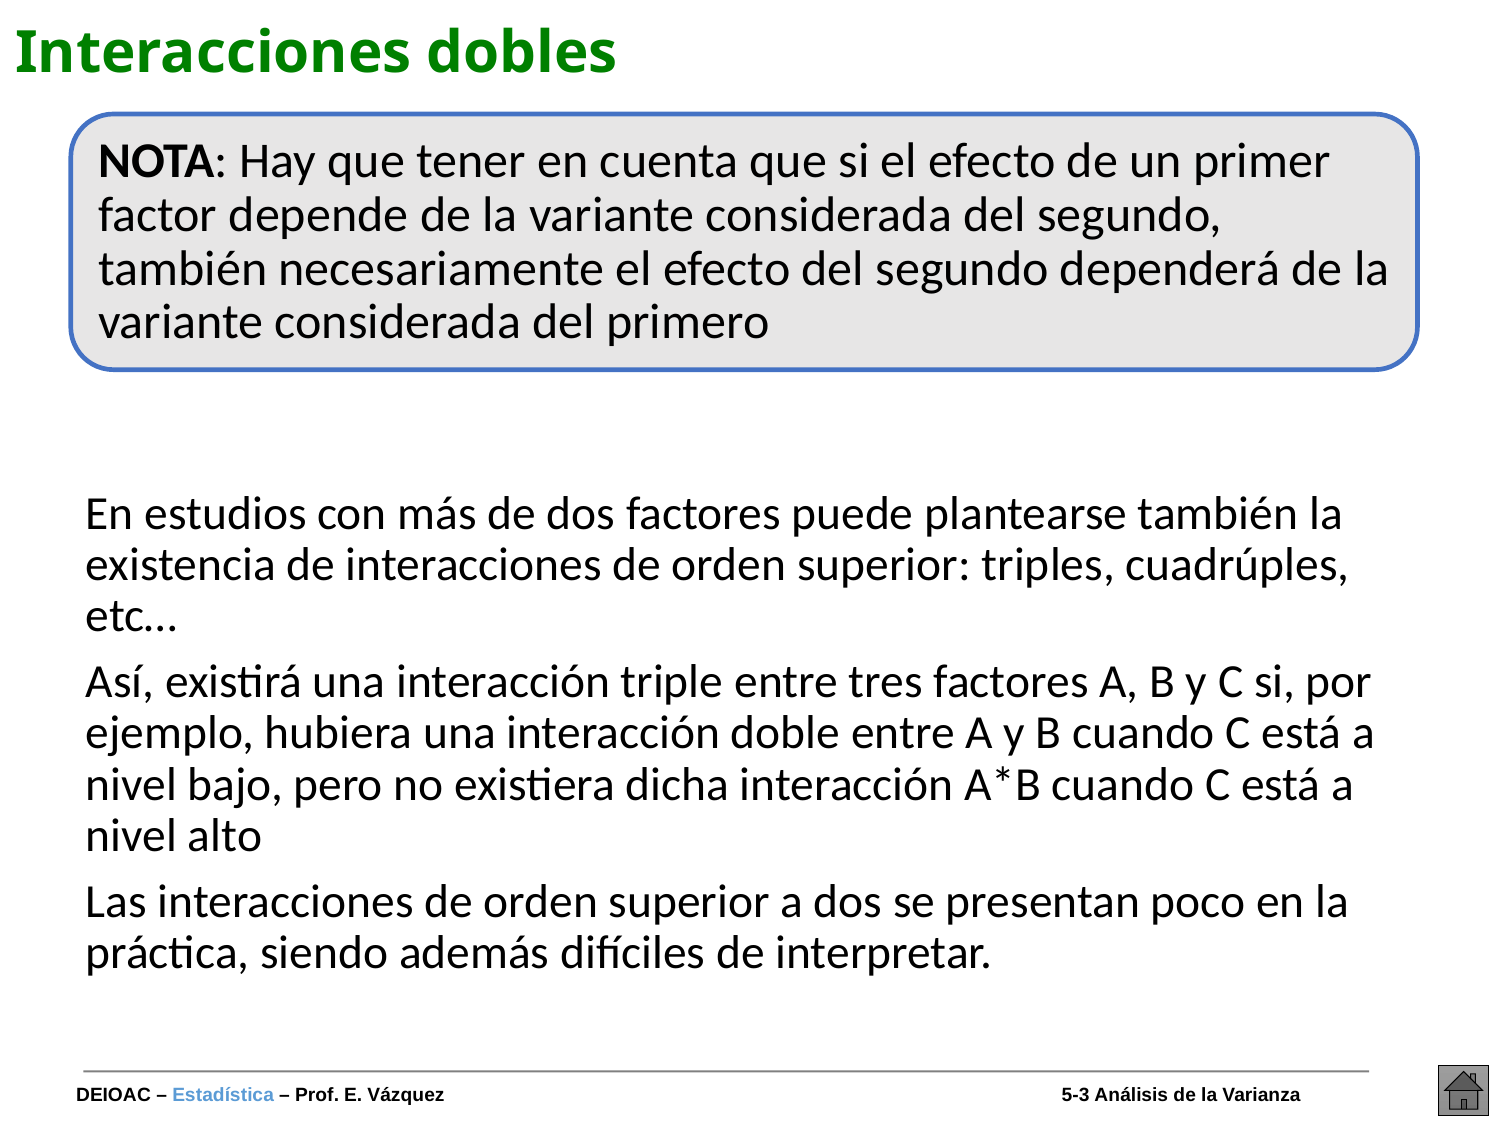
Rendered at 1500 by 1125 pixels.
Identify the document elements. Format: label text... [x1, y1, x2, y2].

list En estudios con más de dos factores puede plantearse también la existencia de interacciones de orden superior: triples, cuadrúples, etc… Así, existirá una interacción triple entre tres factores A, B y C si, por ejemplo, hubiera una interacción doble entre A y B cuando C está a nivel bajo, pero no existiera dicha interacción A*B cuando C está a nivel alto Las interacciones de orden superior a dos se presentan poco en la práctica, siendo además difíciles de interpretar. [70, 408, 1437, 992]
title Interacciones dobles [0, 11, 1389, 97]
text_box NOTA: Hay que tener en cuenta que si el efecto de un primer factor depende de la variante considerada del segundo, también necesariamente el efecto del segundo dependerá de la variante considerada del primero [70, 113, 1418, 370]
